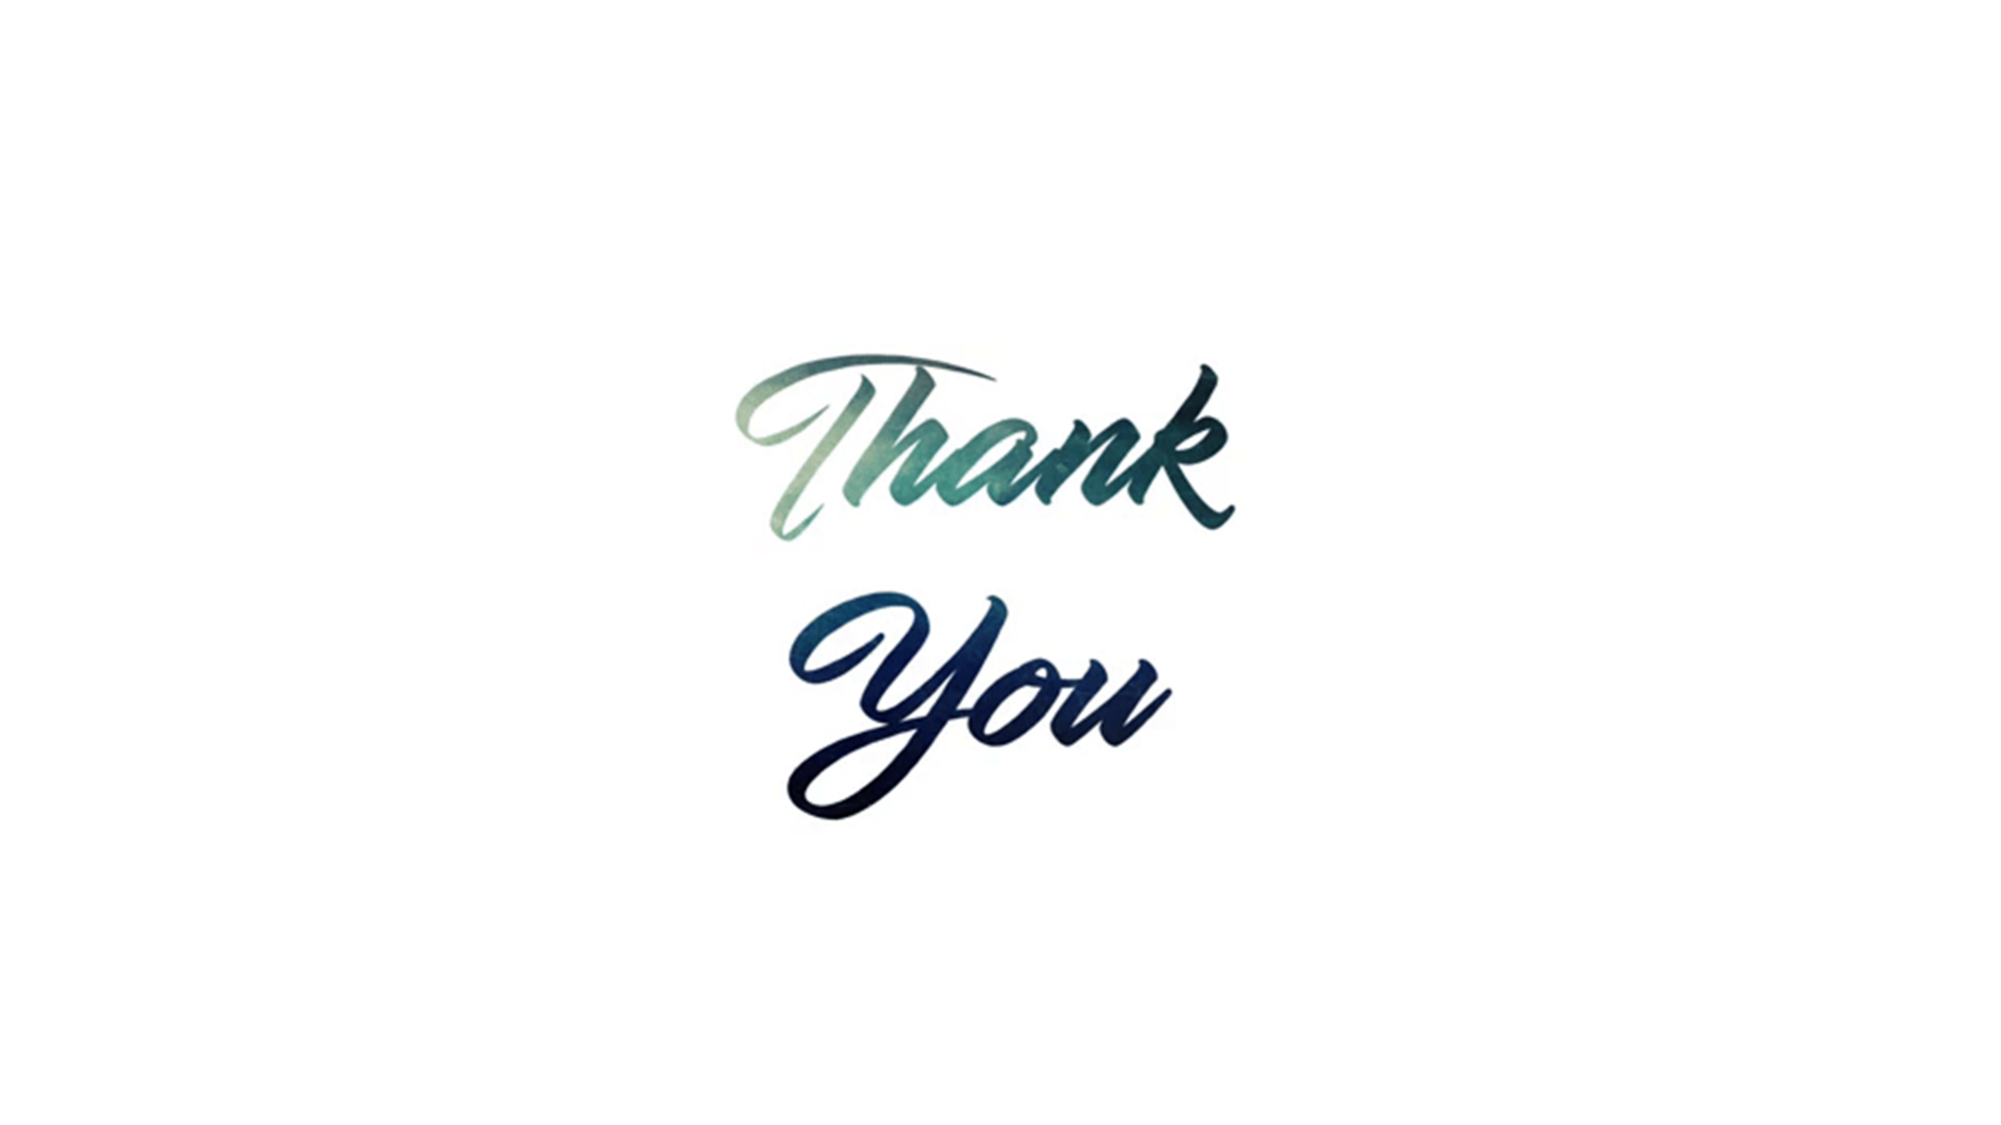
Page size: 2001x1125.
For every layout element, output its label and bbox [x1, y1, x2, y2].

picture [473, 167, 1527, 958]
